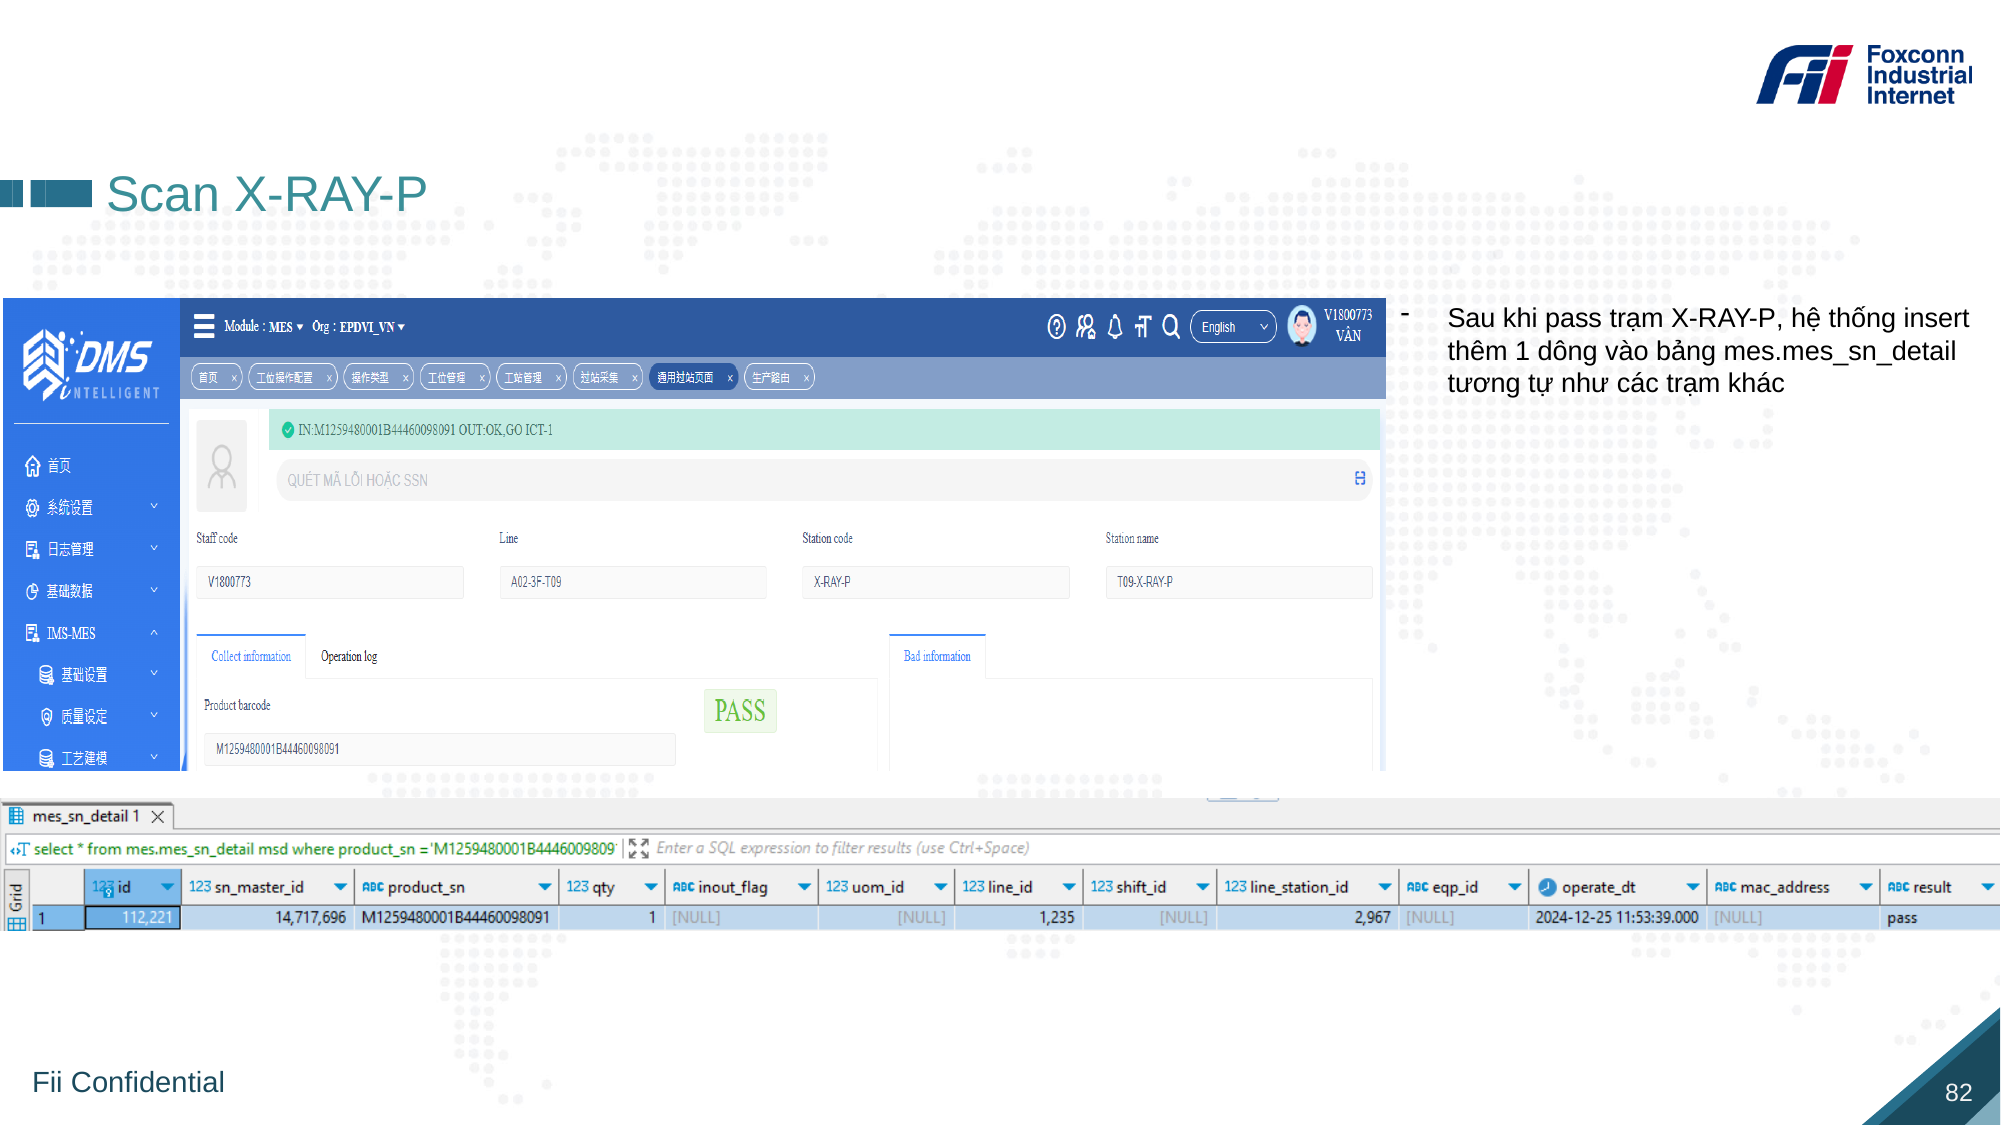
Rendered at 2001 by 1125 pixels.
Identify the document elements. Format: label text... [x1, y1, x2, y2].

title Scan X-RAY-P [91, 160, 1694, 227]
text_box Sau khi pass trạm X-RAY-P, hệ thống insert thêm 1 dông vào bảng mes.mes_sn_detail tương tự như các trạm khác [1385, 292, 1986, 406]
picture [0, 0, 2000, 1125]
